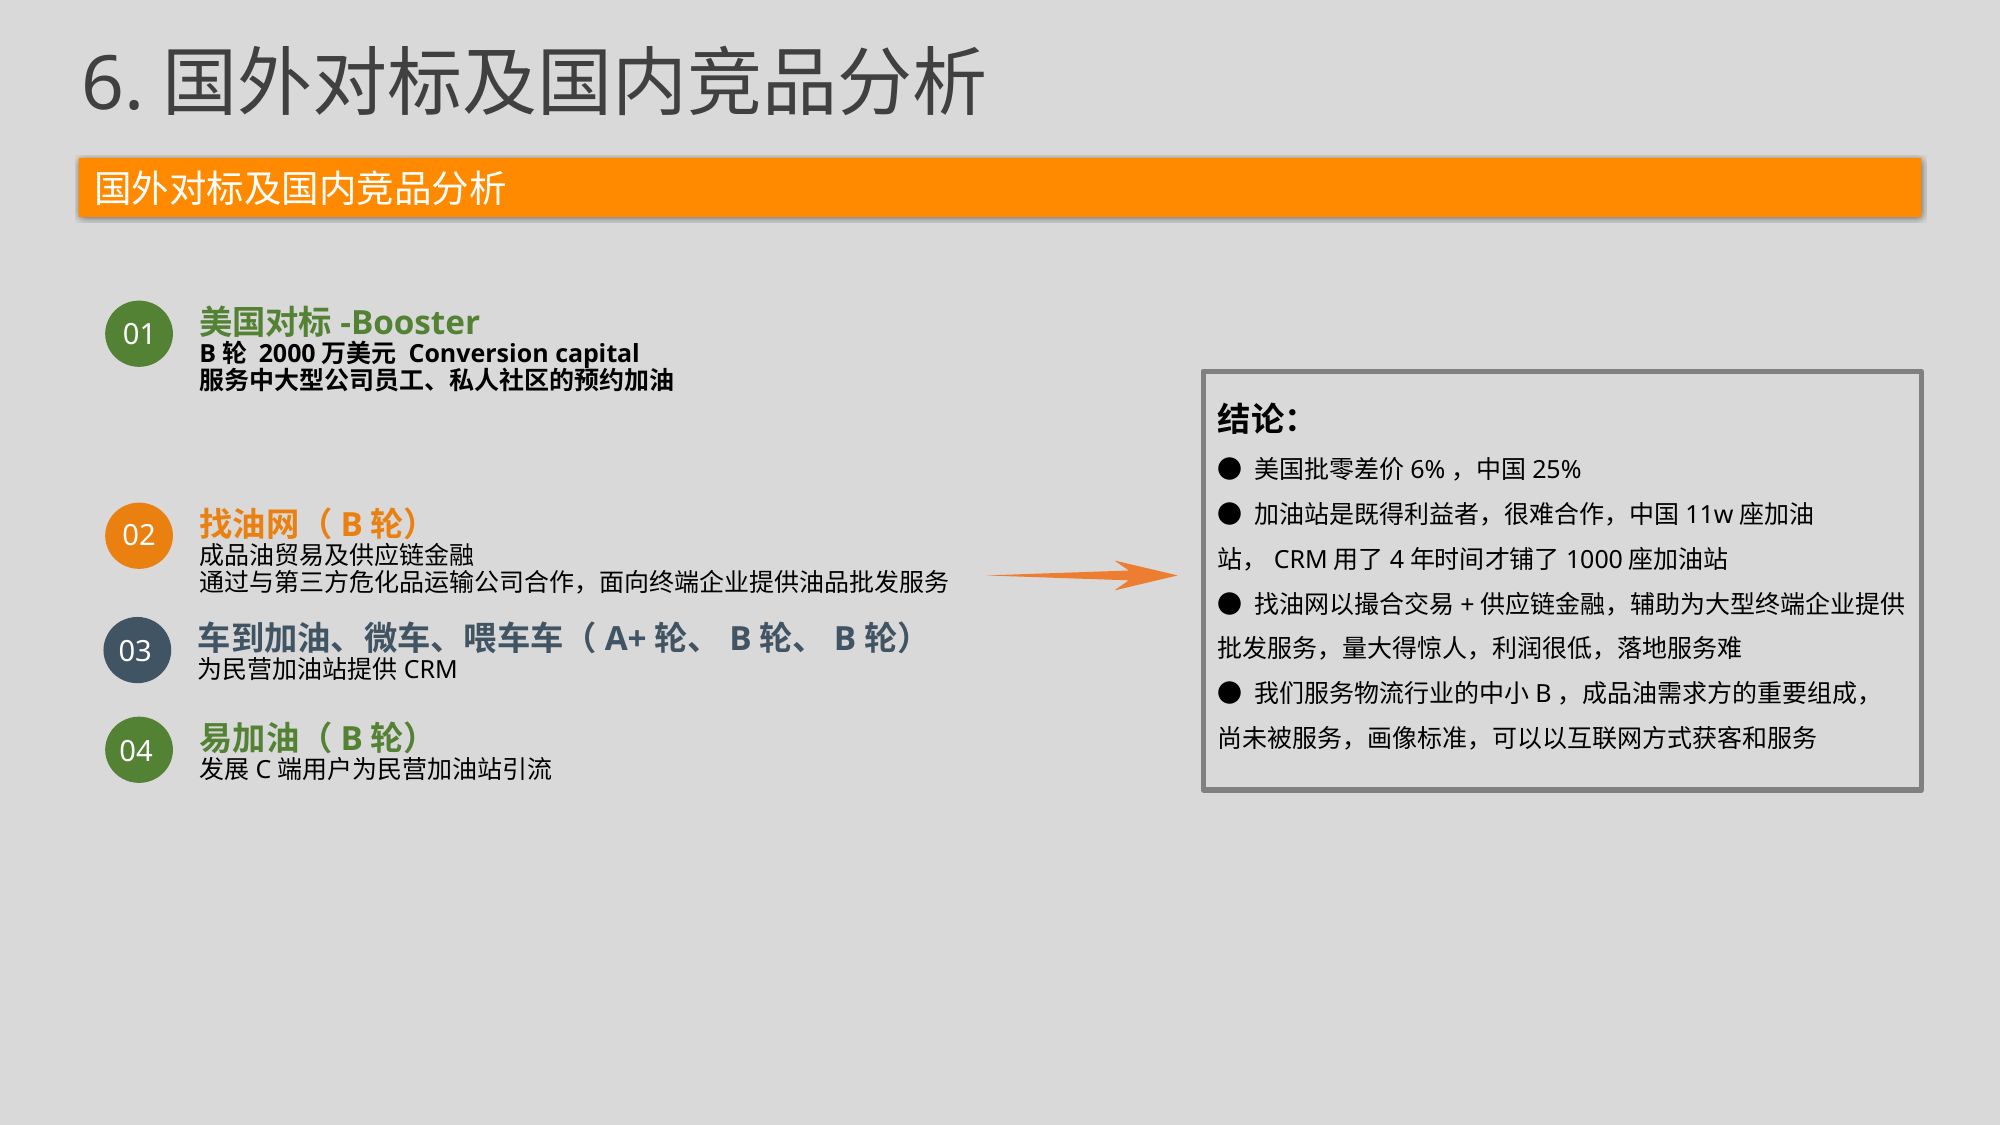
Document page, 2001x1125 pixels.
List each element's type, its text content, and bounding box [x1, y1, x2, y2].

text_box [103, 597, 985, 686]
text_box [104, 697, 987, 786]
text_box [105, 483, 987, 599]
text_box 国外对标及国内竞品分析 [94, 164, 1849, 210]
text_box 6.国外对标及国内竞品分析 [81, 51, 1922, 212]
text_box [102, 281, 987, 397]
text_box [78, 157, 1922, 218]
text_box 结论： ● 美国批零差价6%，中国25% ● 加油站是既得利益者，很难合作，中国11w座加油站，CRM用了4年时间才铺了1000座加油站 ● 找油网以撮合交易+供应链金融，辅助为大型终端企业提供批发服务，量大得惊人，利润很低，落地服务难 ● 我们服务物流行业的中小B，成品油需求方的重要组成，尚未被服务，画像标准，可以以互联网方式获客和服务 [1203, 371, 1922, 790]
text_box [987, 559, 1178, 592]
